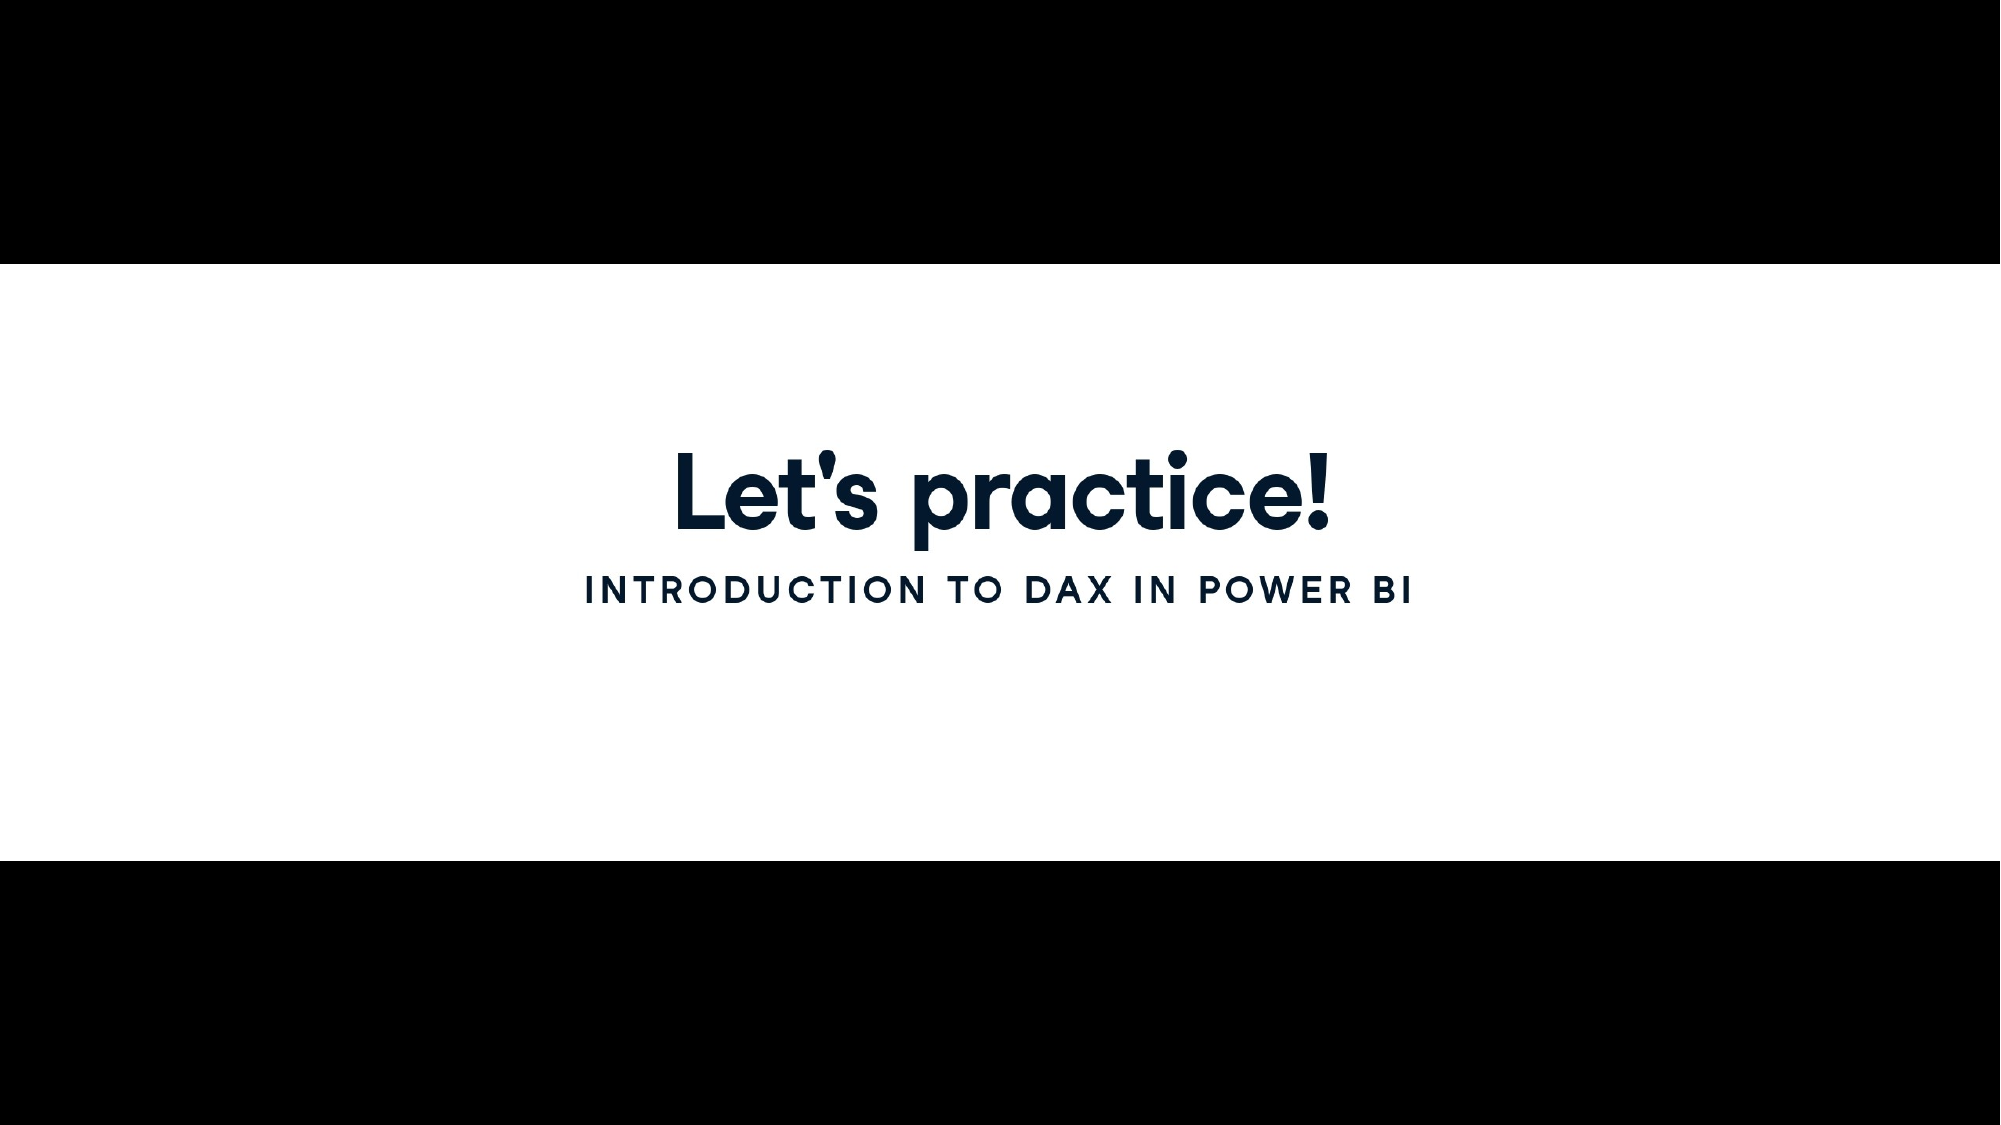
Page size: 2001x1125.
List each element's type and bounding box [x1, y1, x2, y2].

picture [0, 264, 2000, 861]
